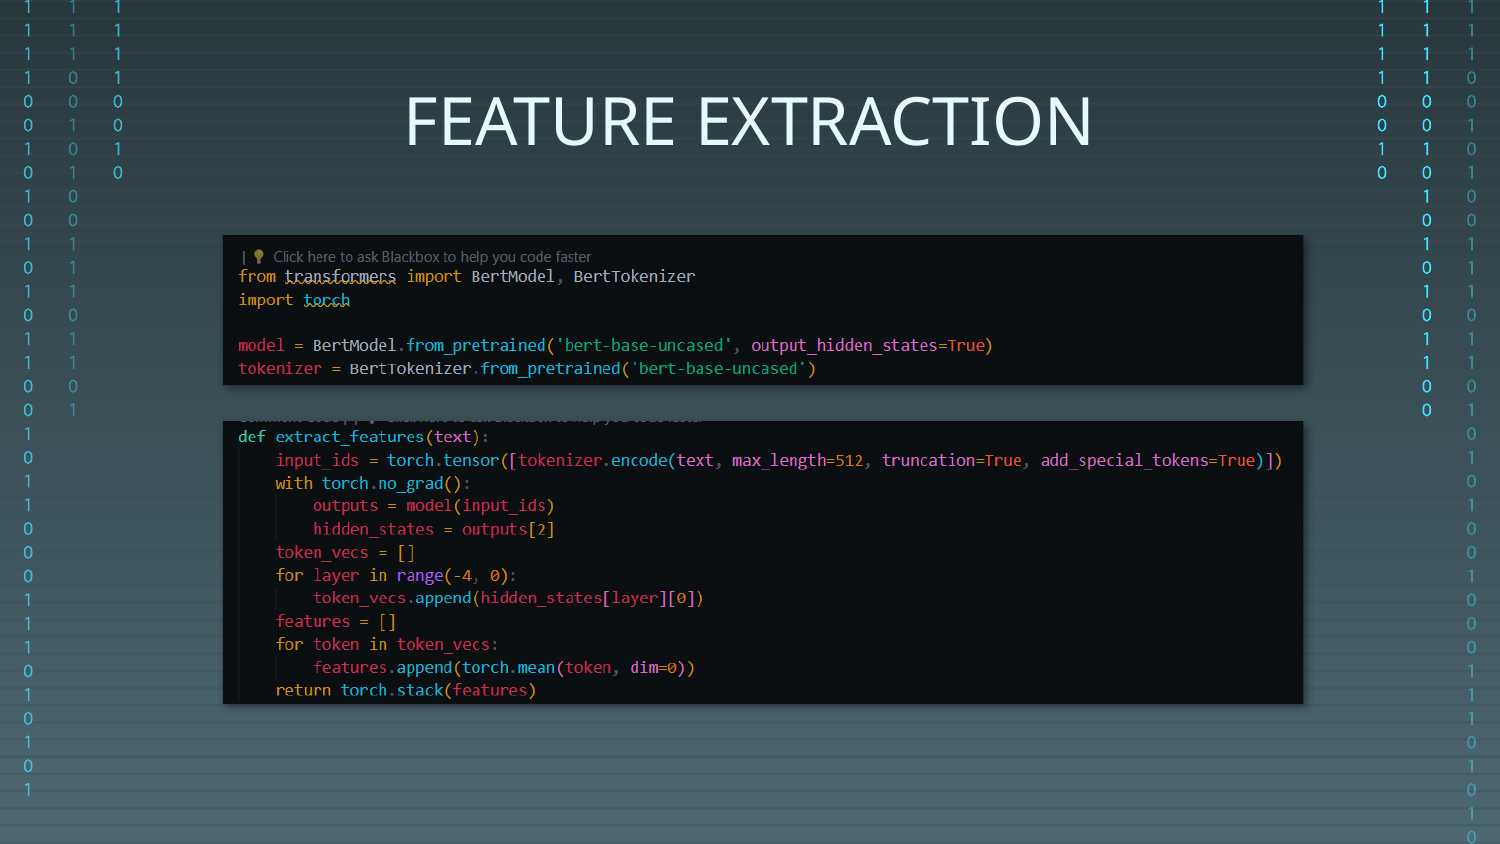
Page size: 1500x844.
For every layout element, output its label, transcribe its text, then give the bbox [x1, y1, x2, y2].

title FEATURE EXTRACTION [118, 63, 1382, 161]
picture [222, 421, 1304, 705]
picture [222, 235, 1304, 385]
